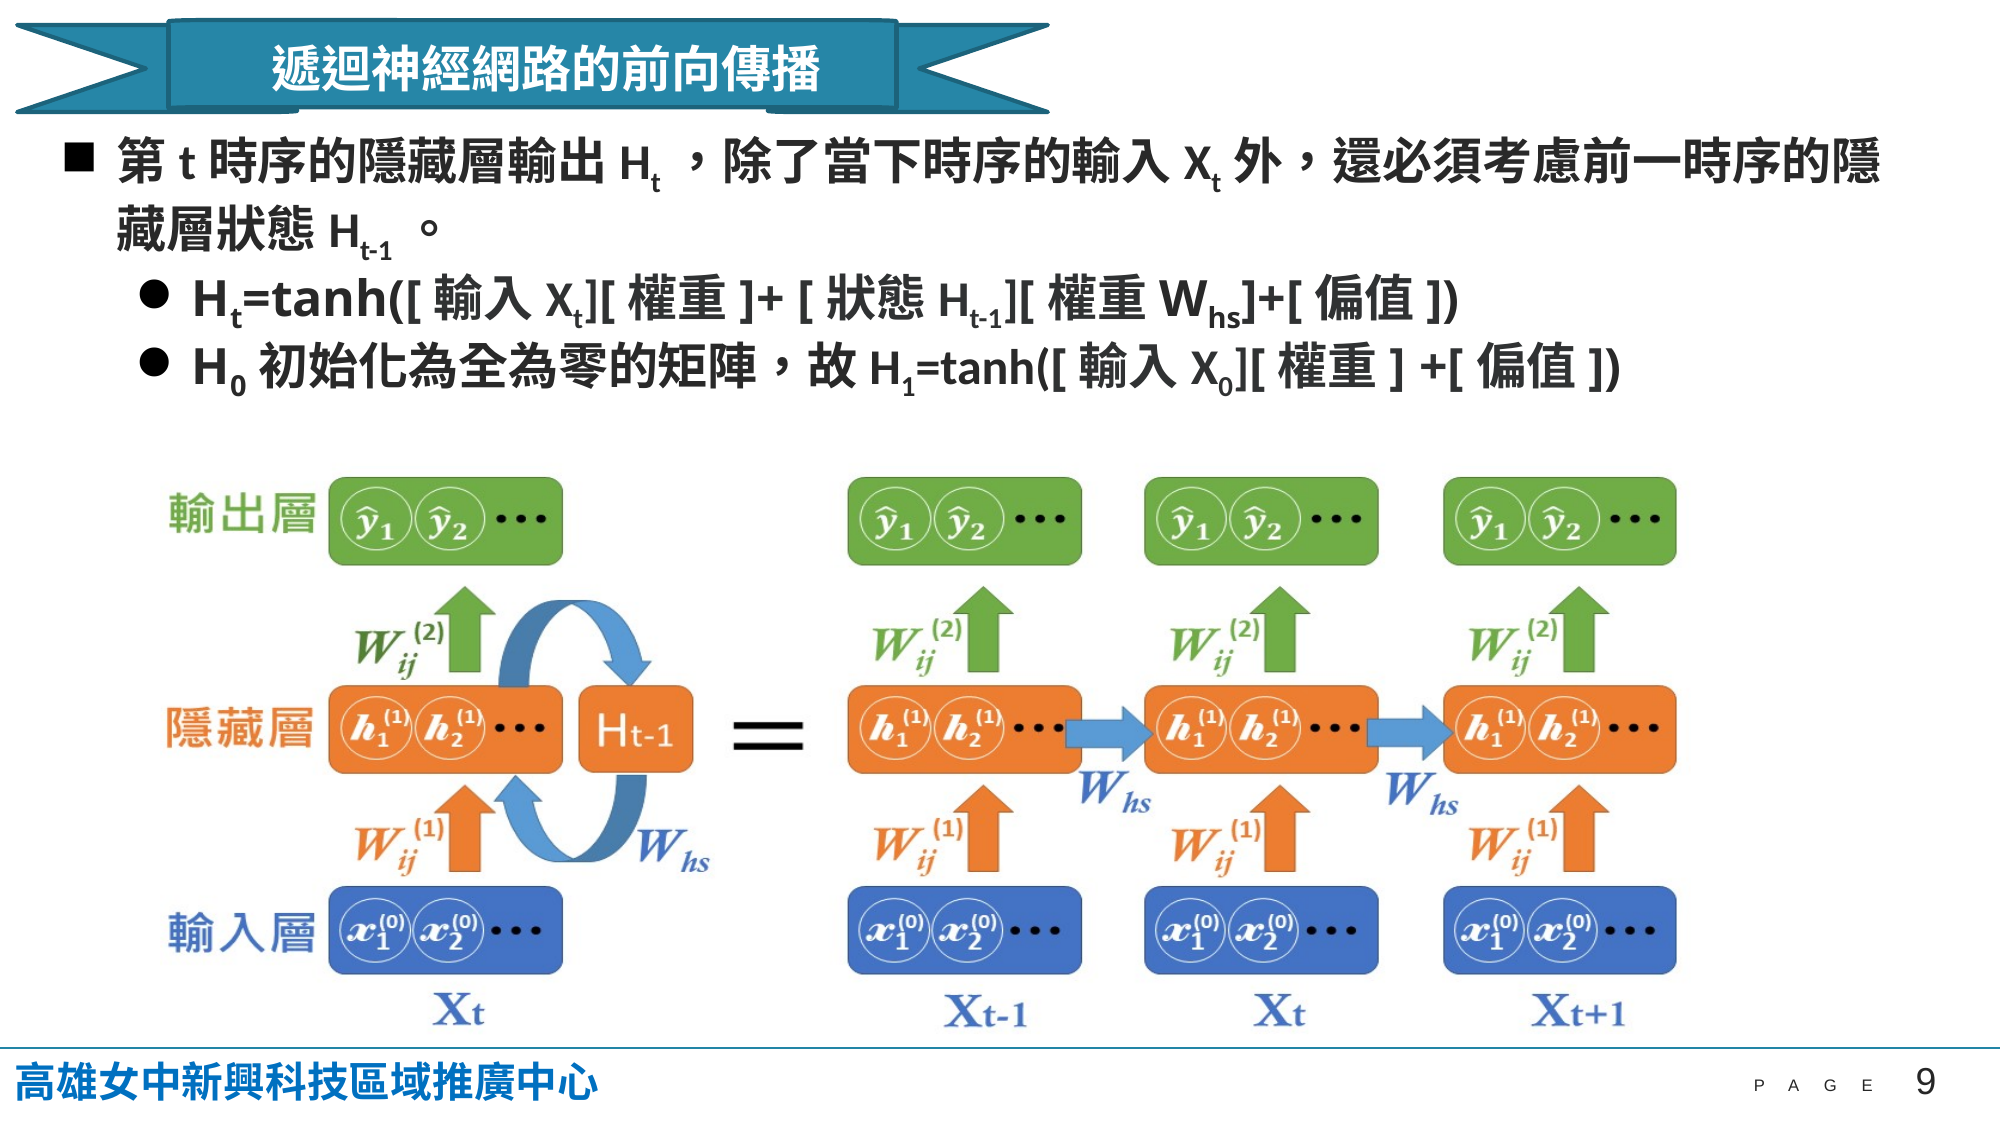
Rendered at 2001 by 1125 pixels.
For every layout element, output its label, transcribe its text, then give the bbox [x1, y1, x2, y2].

picture [160, 460, 1691, 1043]
text_box 高雄女中新興科技區域推廣中心 [0, 1057, 636, 1113]
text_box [16, 19, 1049, 113]
